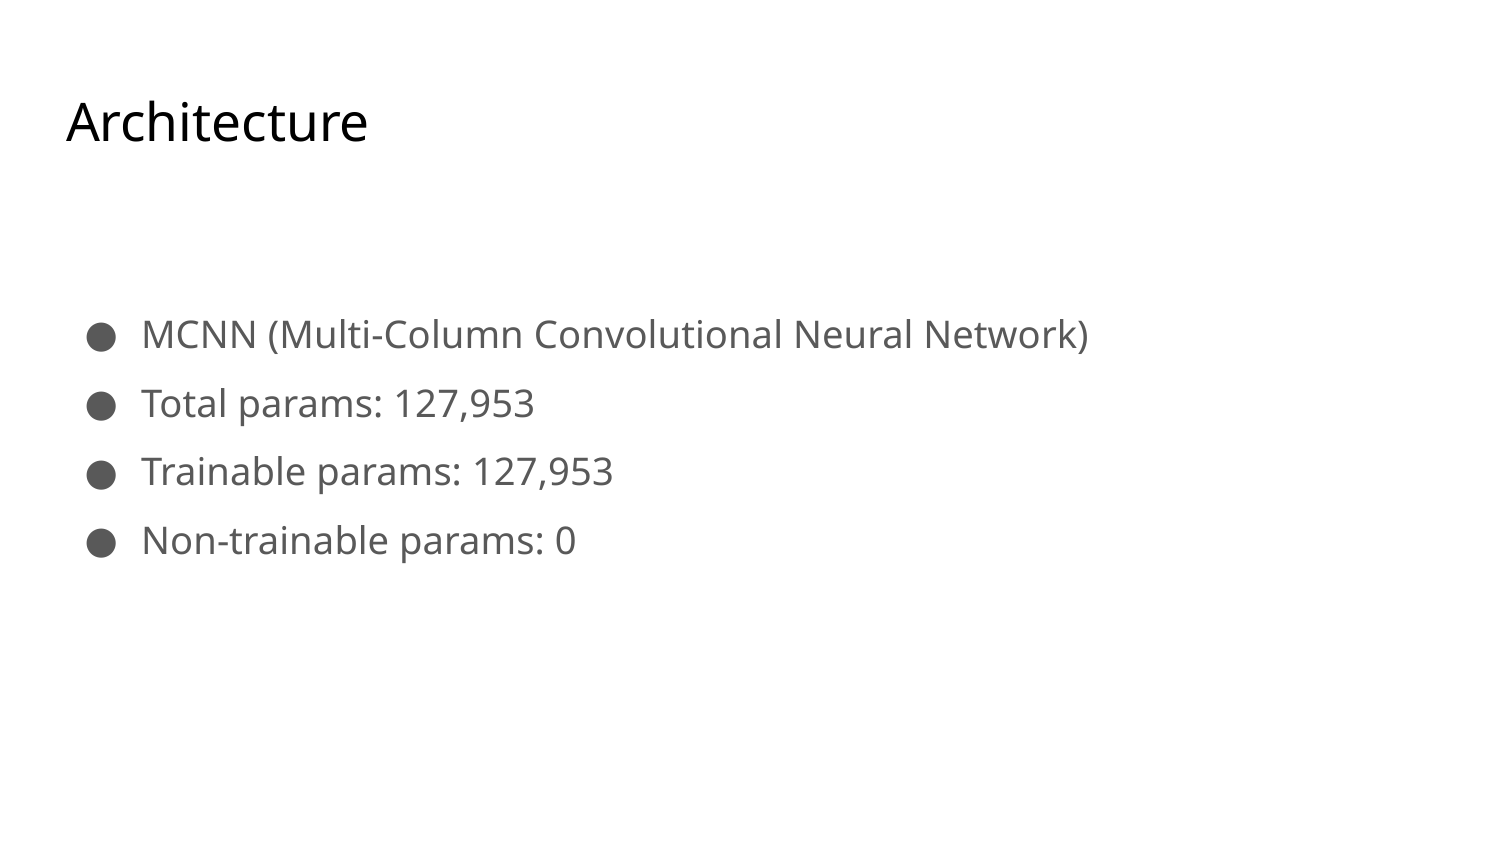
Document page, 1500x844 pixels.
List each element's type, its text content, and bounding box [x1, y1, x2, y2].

title Architecture [51, 72, 1449, 167]
list MCNN (Multi-Column Convolutional Neural Network) Total params: 127,953 Trainable params: 127,953 Non-trainable params: 0 [51, 272, 1449, 844]
